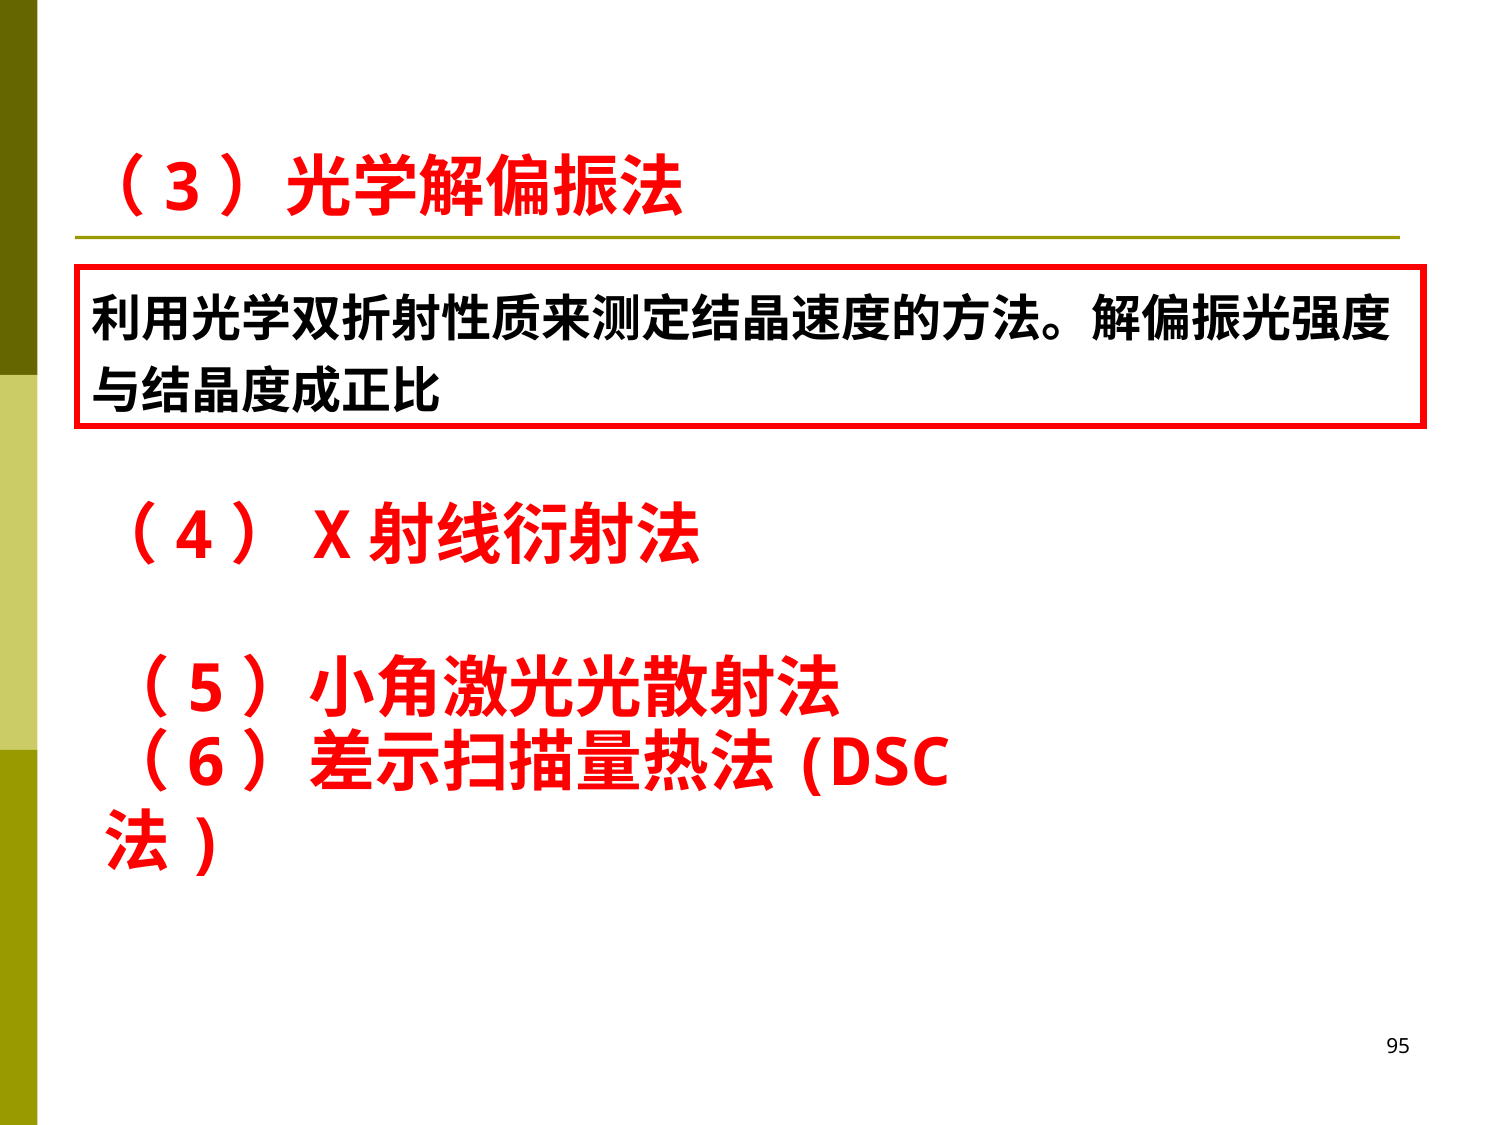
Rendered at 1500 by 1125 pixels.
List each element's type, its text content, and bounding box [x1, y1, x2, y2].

title （3）光学解偏振法 [64, 101, 939, 237]
slide_number 95 [1074, 1025, 1425, 1100]
text_box （6）差示扫描量热法(DSC法) [88, 774, 999, 886]
text_box 利用光学双折射性质来测定结晶速度的方法。解偏振光强度与结晶度成正比 [76, 267, 1424, 426]
text_box （5）小角激光光散射法 [88, 621, 999, 733]
text_box （4）X射线衍射法 [76, 467, 987, 579]
